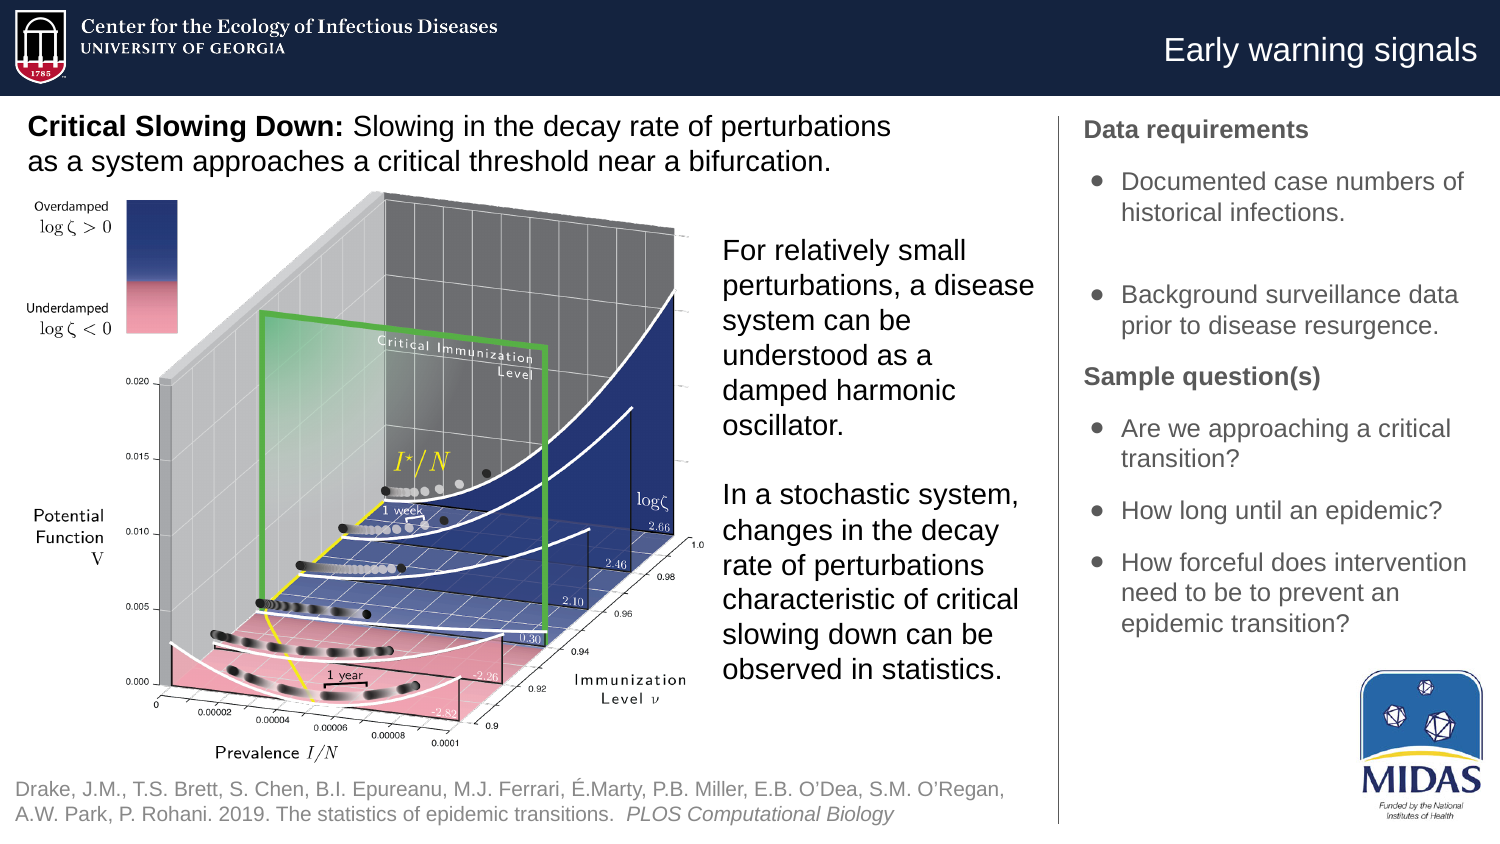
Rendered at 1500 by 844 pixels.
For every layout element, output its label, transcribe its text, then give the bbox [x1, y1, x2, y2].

list Data requirements Documented case numbers of historical infections. Background surveillance data prior to disease resurgence. Sample question(s) Are we approaching a critical transition? How long until an epidemic? How forceful does intervention need to be to prevent an epidemic transition? [1068, 98, 1486, 731]
text_box Early warning signals [901, 0, 1494, 93]
text_box Drake, J.M., T.S. Brett, S. Chen, B.I. Epureanu, M.J. Ferrari, É.Marty, P.B. Miller, E.B. O’Dea, S.M. O’Regan, A.W. Park, P. Rohani. 2019. The statistics of epidemic transitions. PLOS Computational Biology [0, 760, 1321, 841]
text_box Critical Slowing Down: Slowing in the decay rate of perturbations as a system approaches a critical threshold near a bifurcation. [12, 96, 1154, 192]
text_box For relatively small perturbations, a disease system can be understood as a damped harmonic oscillator. In a stochastic system, changes in the decay rate of perturbations characteristic of critical slowing down can be observed in statistics. [709, 216, 1054, 701]
text_box [540, 0, 1500, 96]
picture [0, 0, 536, 102]
picture [26, 190, 705, 764]
picture [1356, 668, 1486, 825]
